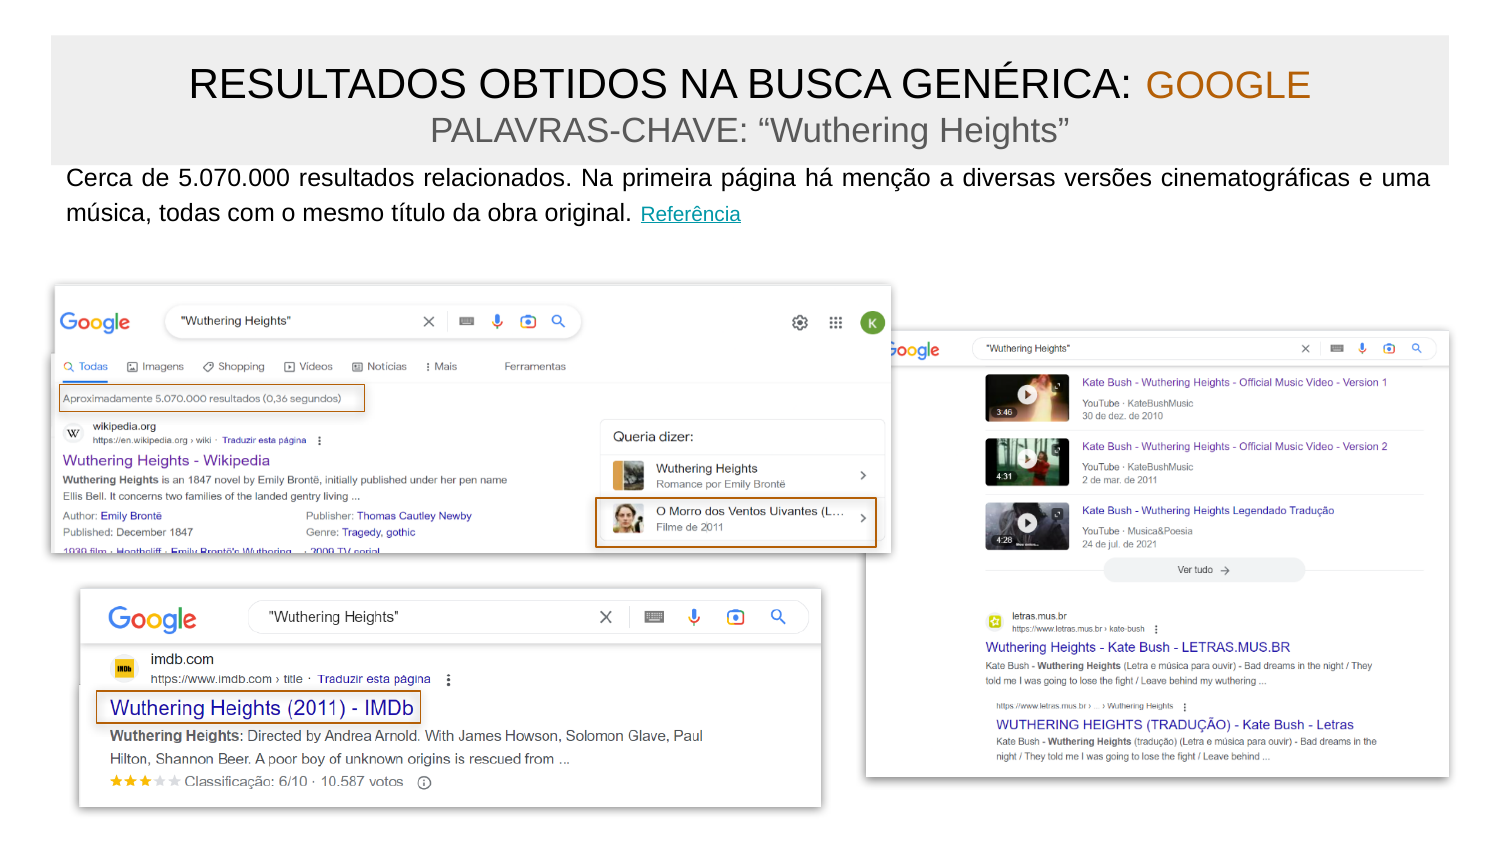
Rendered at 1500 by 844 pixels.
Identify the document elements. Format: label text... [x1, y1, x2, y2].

title RESULTADOS OBTIDOS NA BUSCA GENÉRICA: GOOGLE PALAVRAS-CHAVE: “Wuthering Heights” [51, 35, 1449, 166]
picture [865, 330, 1450, 778]
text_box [78, 587, 821, 808]
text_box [50, 284, 891, 554]
text_box Cerca de 5.070.000 resultados relacionados. Na primeira página há menção a diversas versões cinematográficas e uma música, todas com o mesmo título da obra original. Referência [51, 166, 1449, 227]
